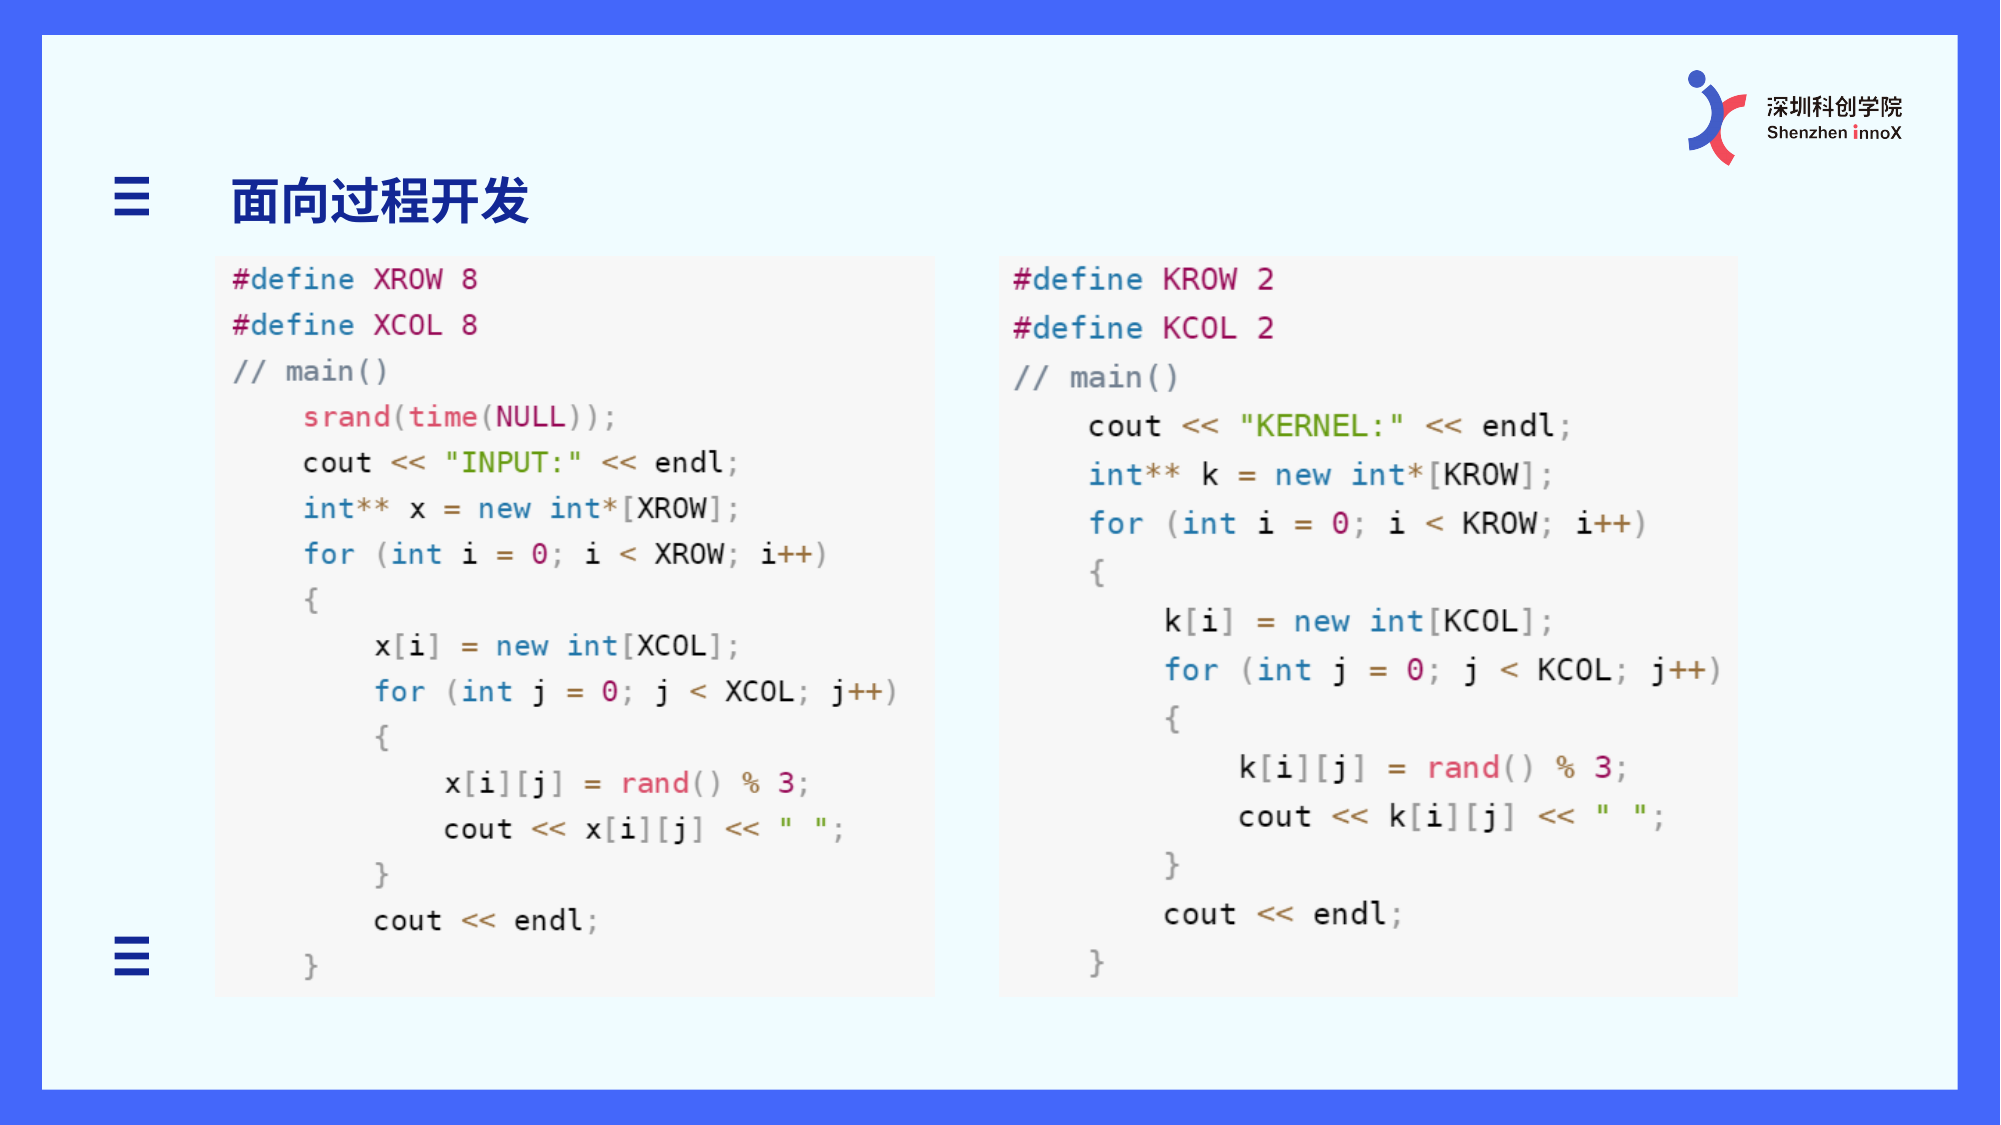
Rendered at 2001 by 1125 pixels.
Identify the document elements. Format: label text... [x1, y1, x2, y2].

text_box 面向过程开发 [215, 161, 1054, 237]
picture [214, 255, 935, 998]
picture [999, 255, 1739, 998]
picture [1688, 70, 1902, 166]
